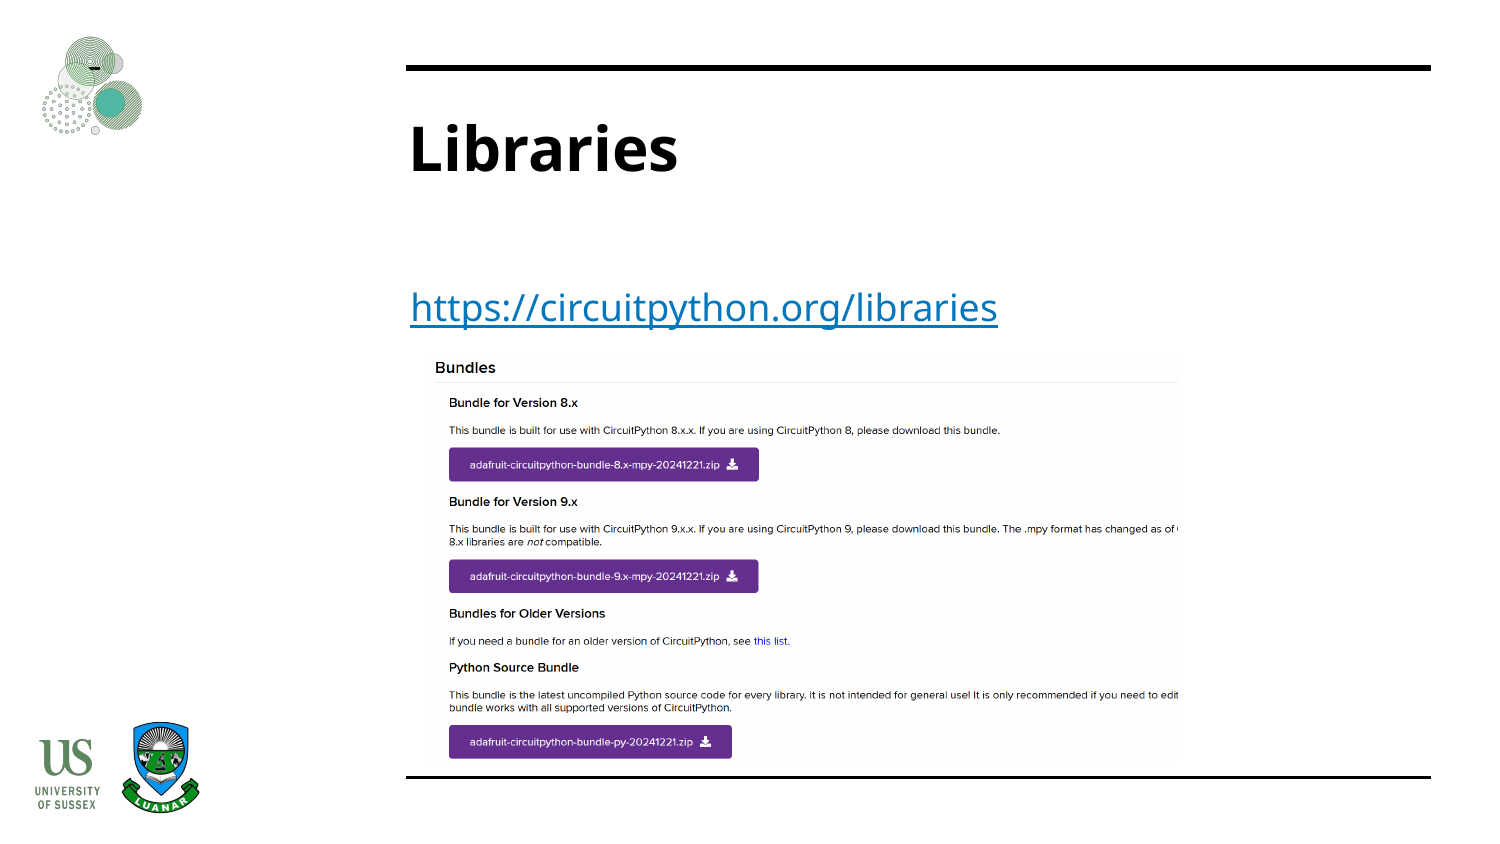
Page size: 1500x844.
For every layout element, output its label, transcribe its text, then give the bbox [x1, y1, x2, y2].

list https://circuitpython.org/libraries [395, 261, 1433, 755]
title Libraries [393, 94, 1431, 199]
picture [115, 715, 209, 823]
picture [27, 21, 157, 151]
picture [423, 349, 1178, 766]
